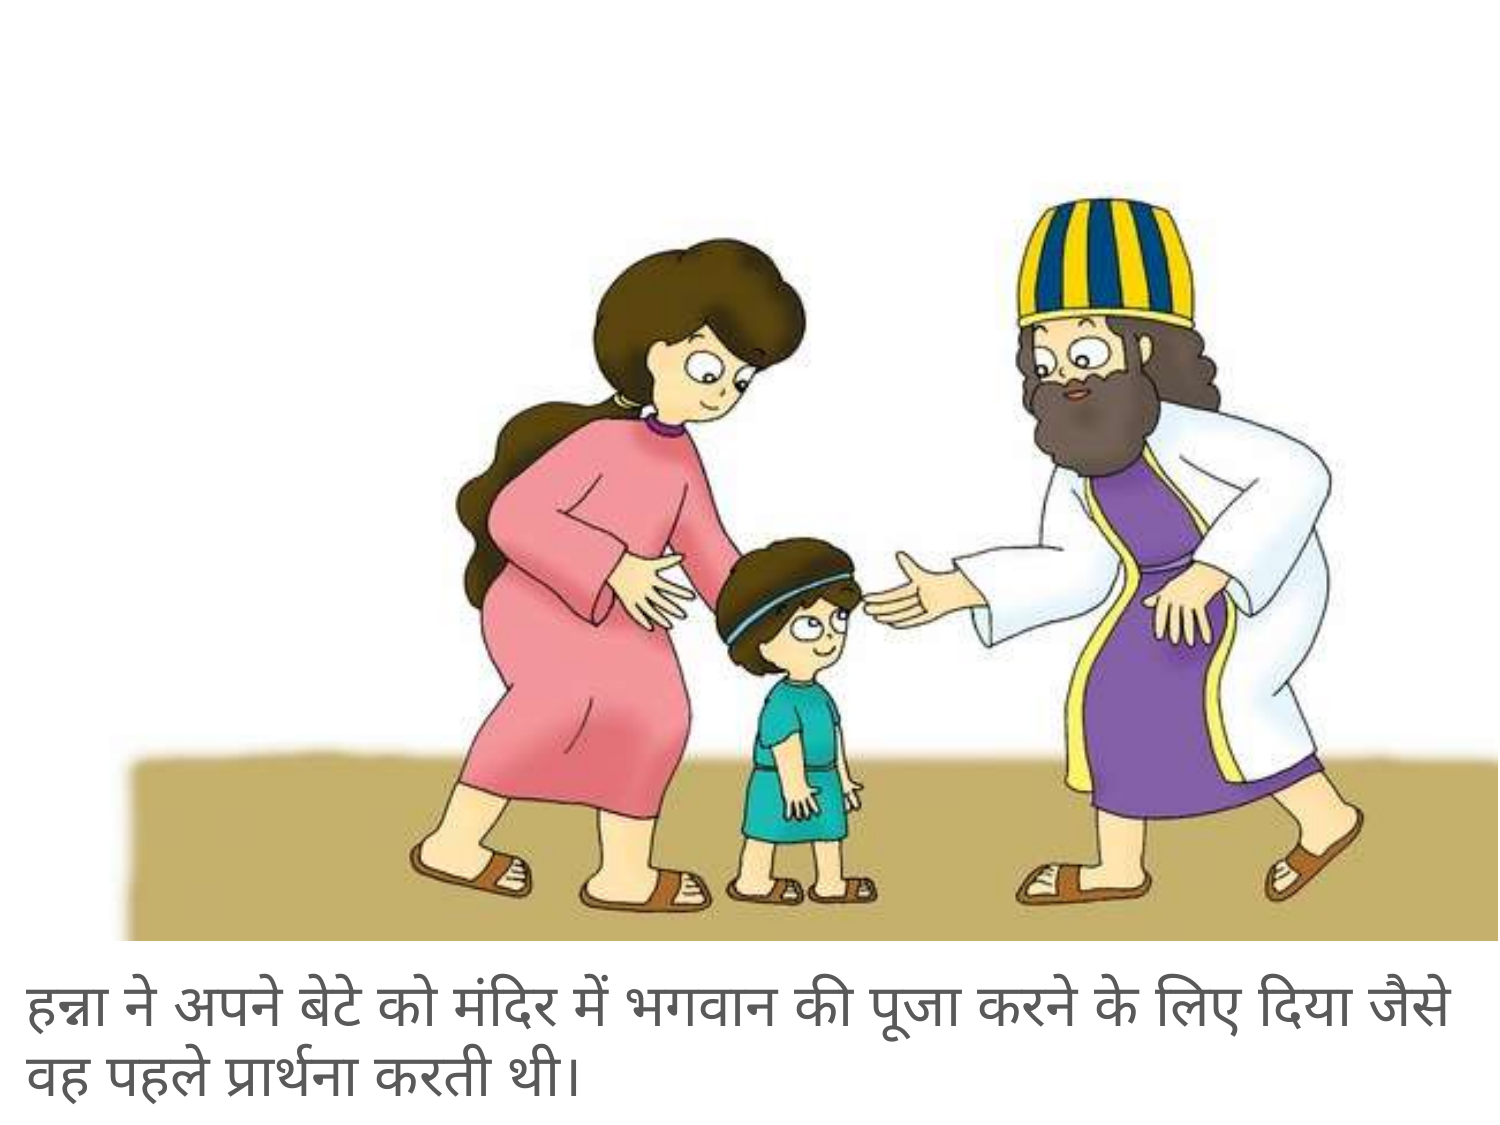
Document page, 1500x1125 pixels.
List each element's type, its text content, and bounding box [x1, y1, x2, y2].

text_box हन्ना ने अपने बेटे को मंदिर में भगवान की पूजा करने के लिए दिया जैसे वह पहले प्रार्थना करती थी। [11, 961, 1498, 1116]
picture [0, 0, 1498, 941]
